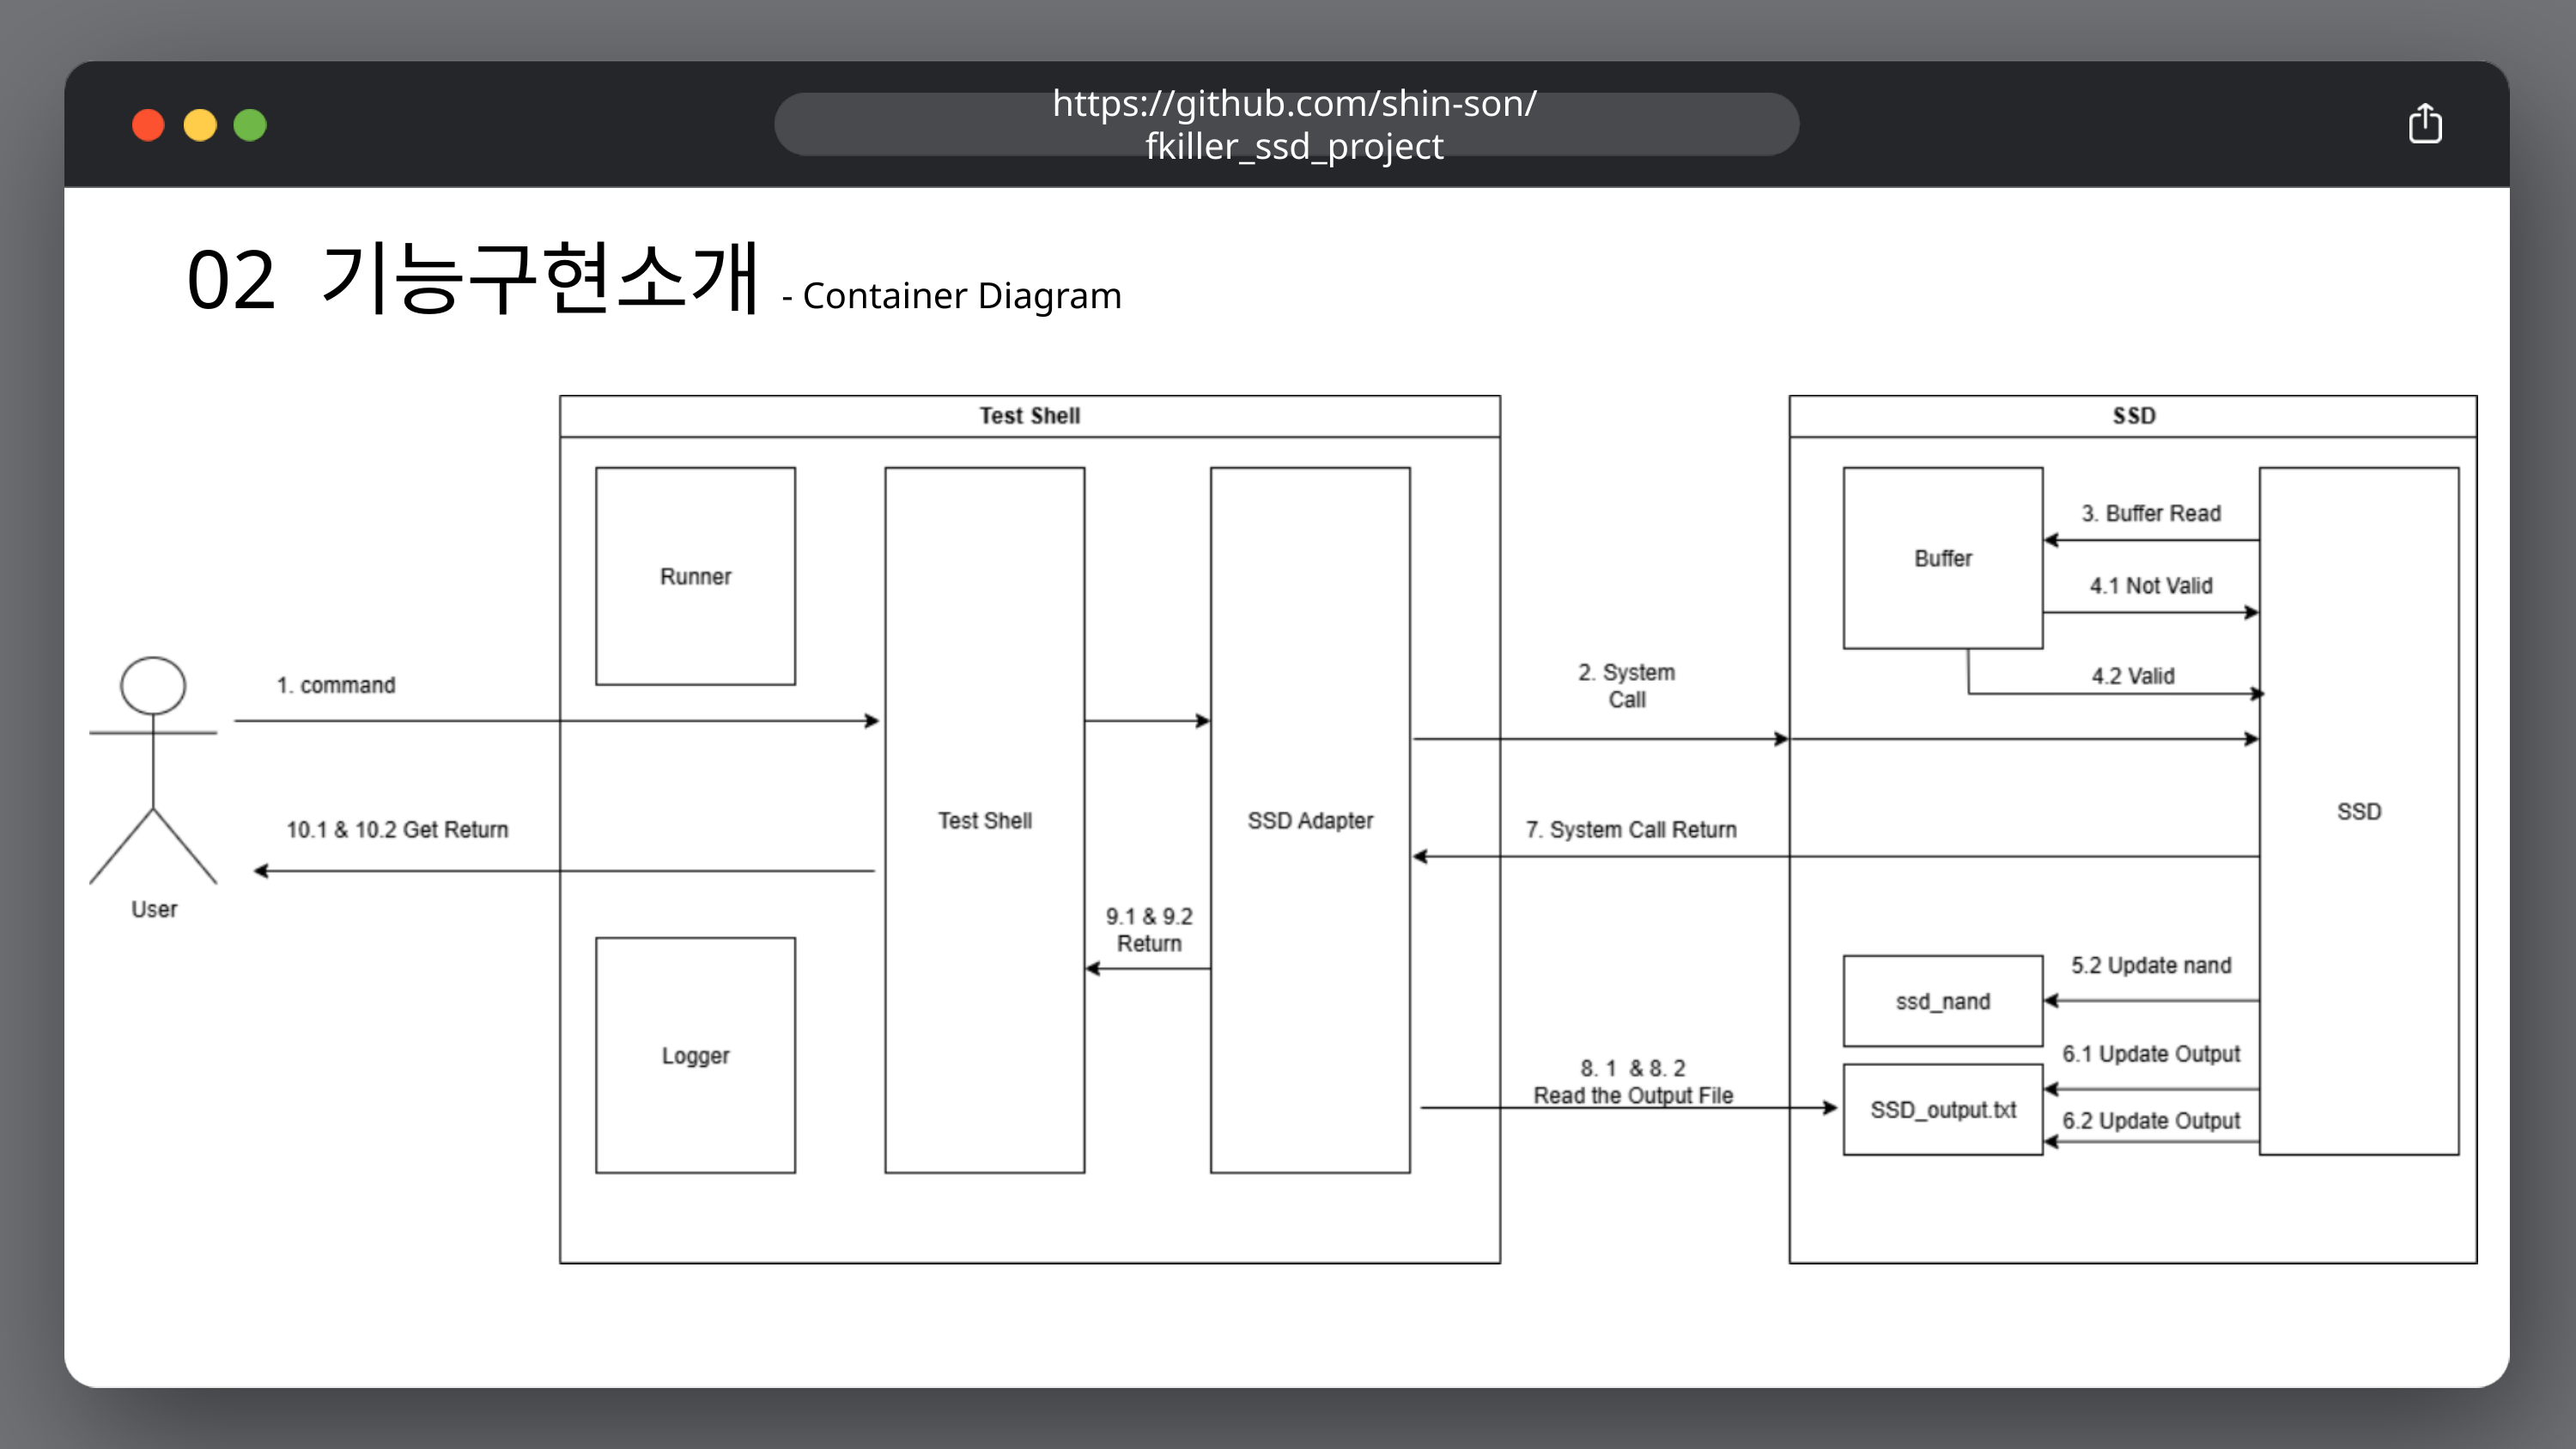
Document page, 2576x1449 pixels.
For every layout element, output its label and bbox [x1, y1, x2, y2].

picture [64, 60, 2511, 1388]
